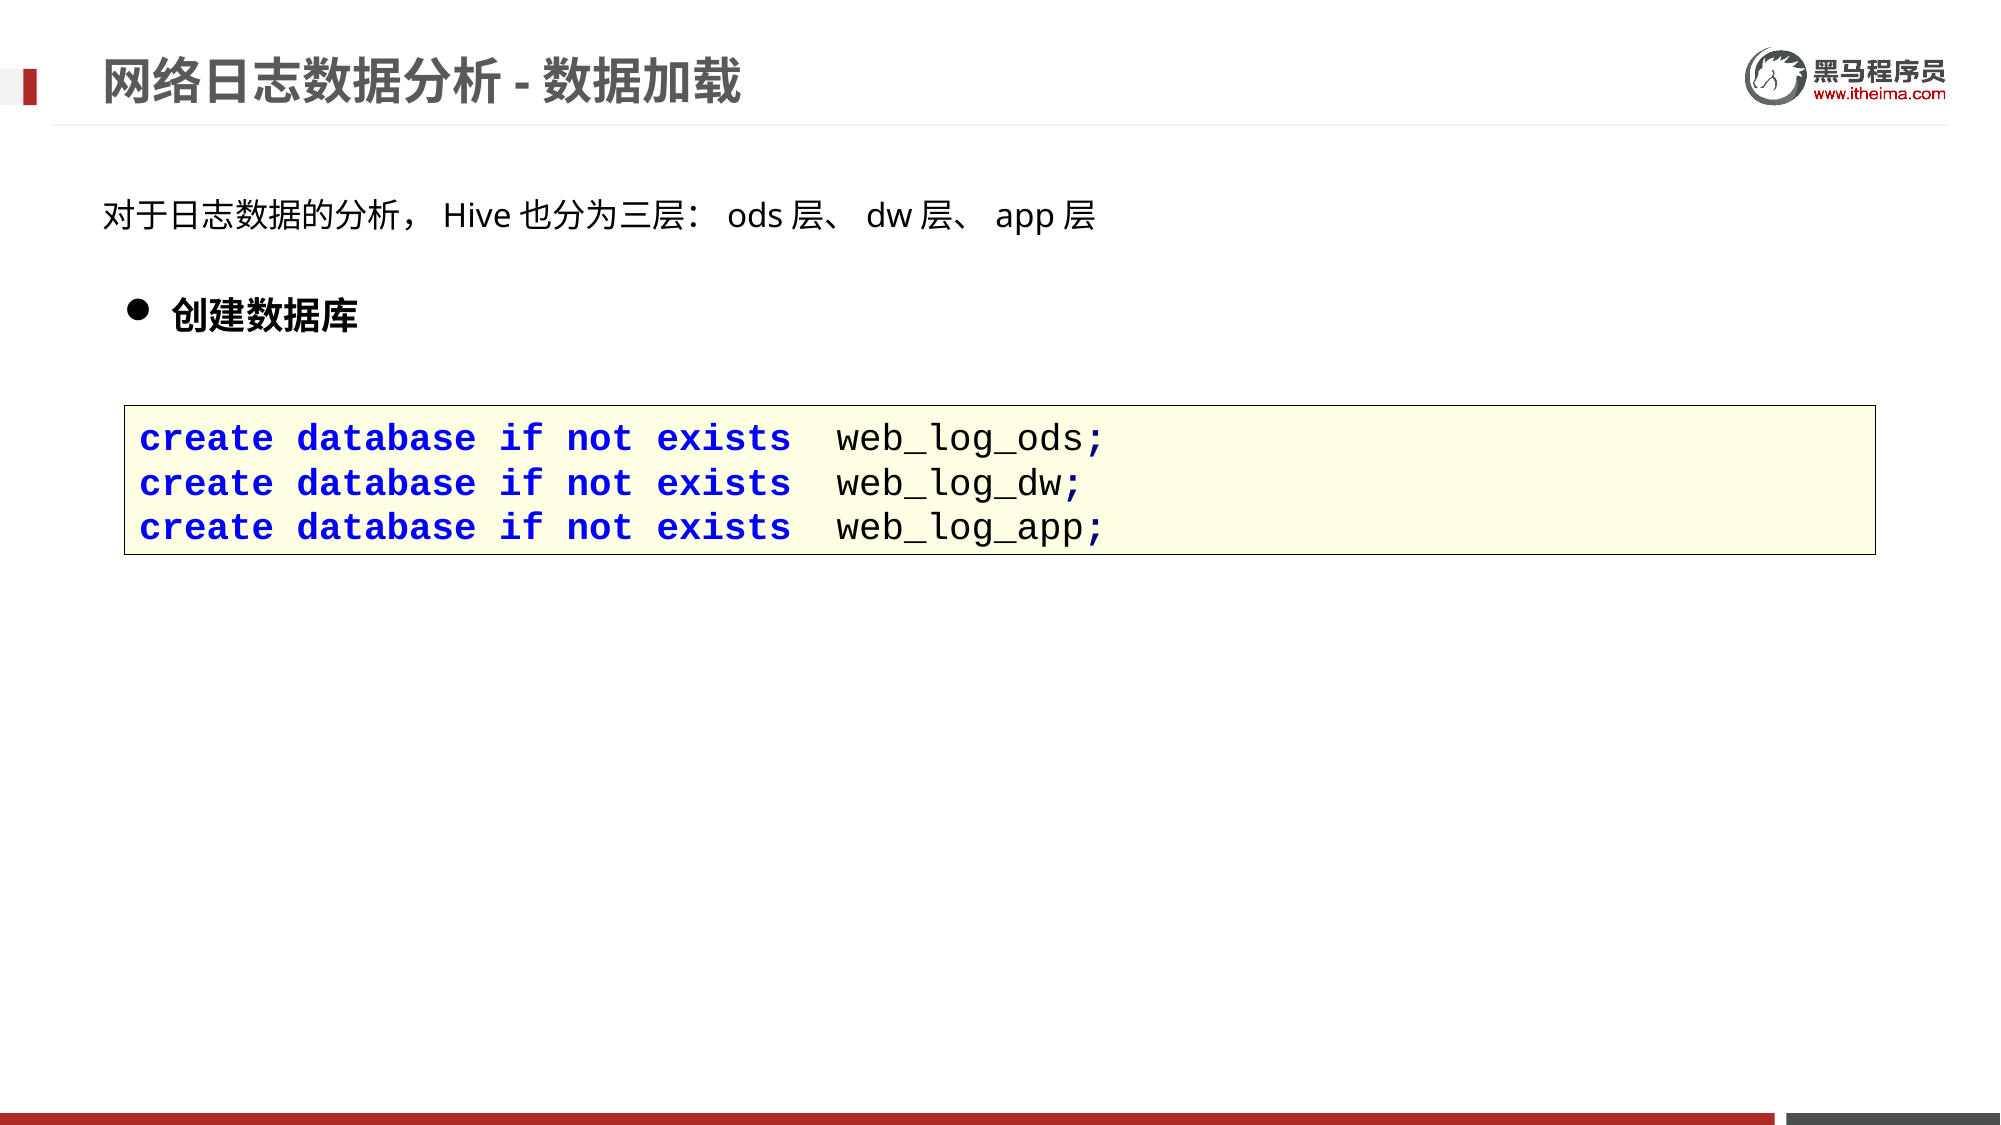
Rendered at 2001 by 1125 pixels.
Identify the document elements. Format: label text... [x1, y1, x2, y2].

text_box 创建数据库 [109, 262, 1835, 345]
text_box create database if not exists web_log_ods; create database if not exists web_log_dw; create database if not exists web_log_app; [124, 405, 1876, 555]
title 网络日志数据分析-数据加载 [87, 40, 1708, 119]
text_box 对于日志数据的分析，Hive也分为三层：ods层、dw层、app层 [87, 186, 1374, 242]
picture [1744, 46, 1946, 106]
